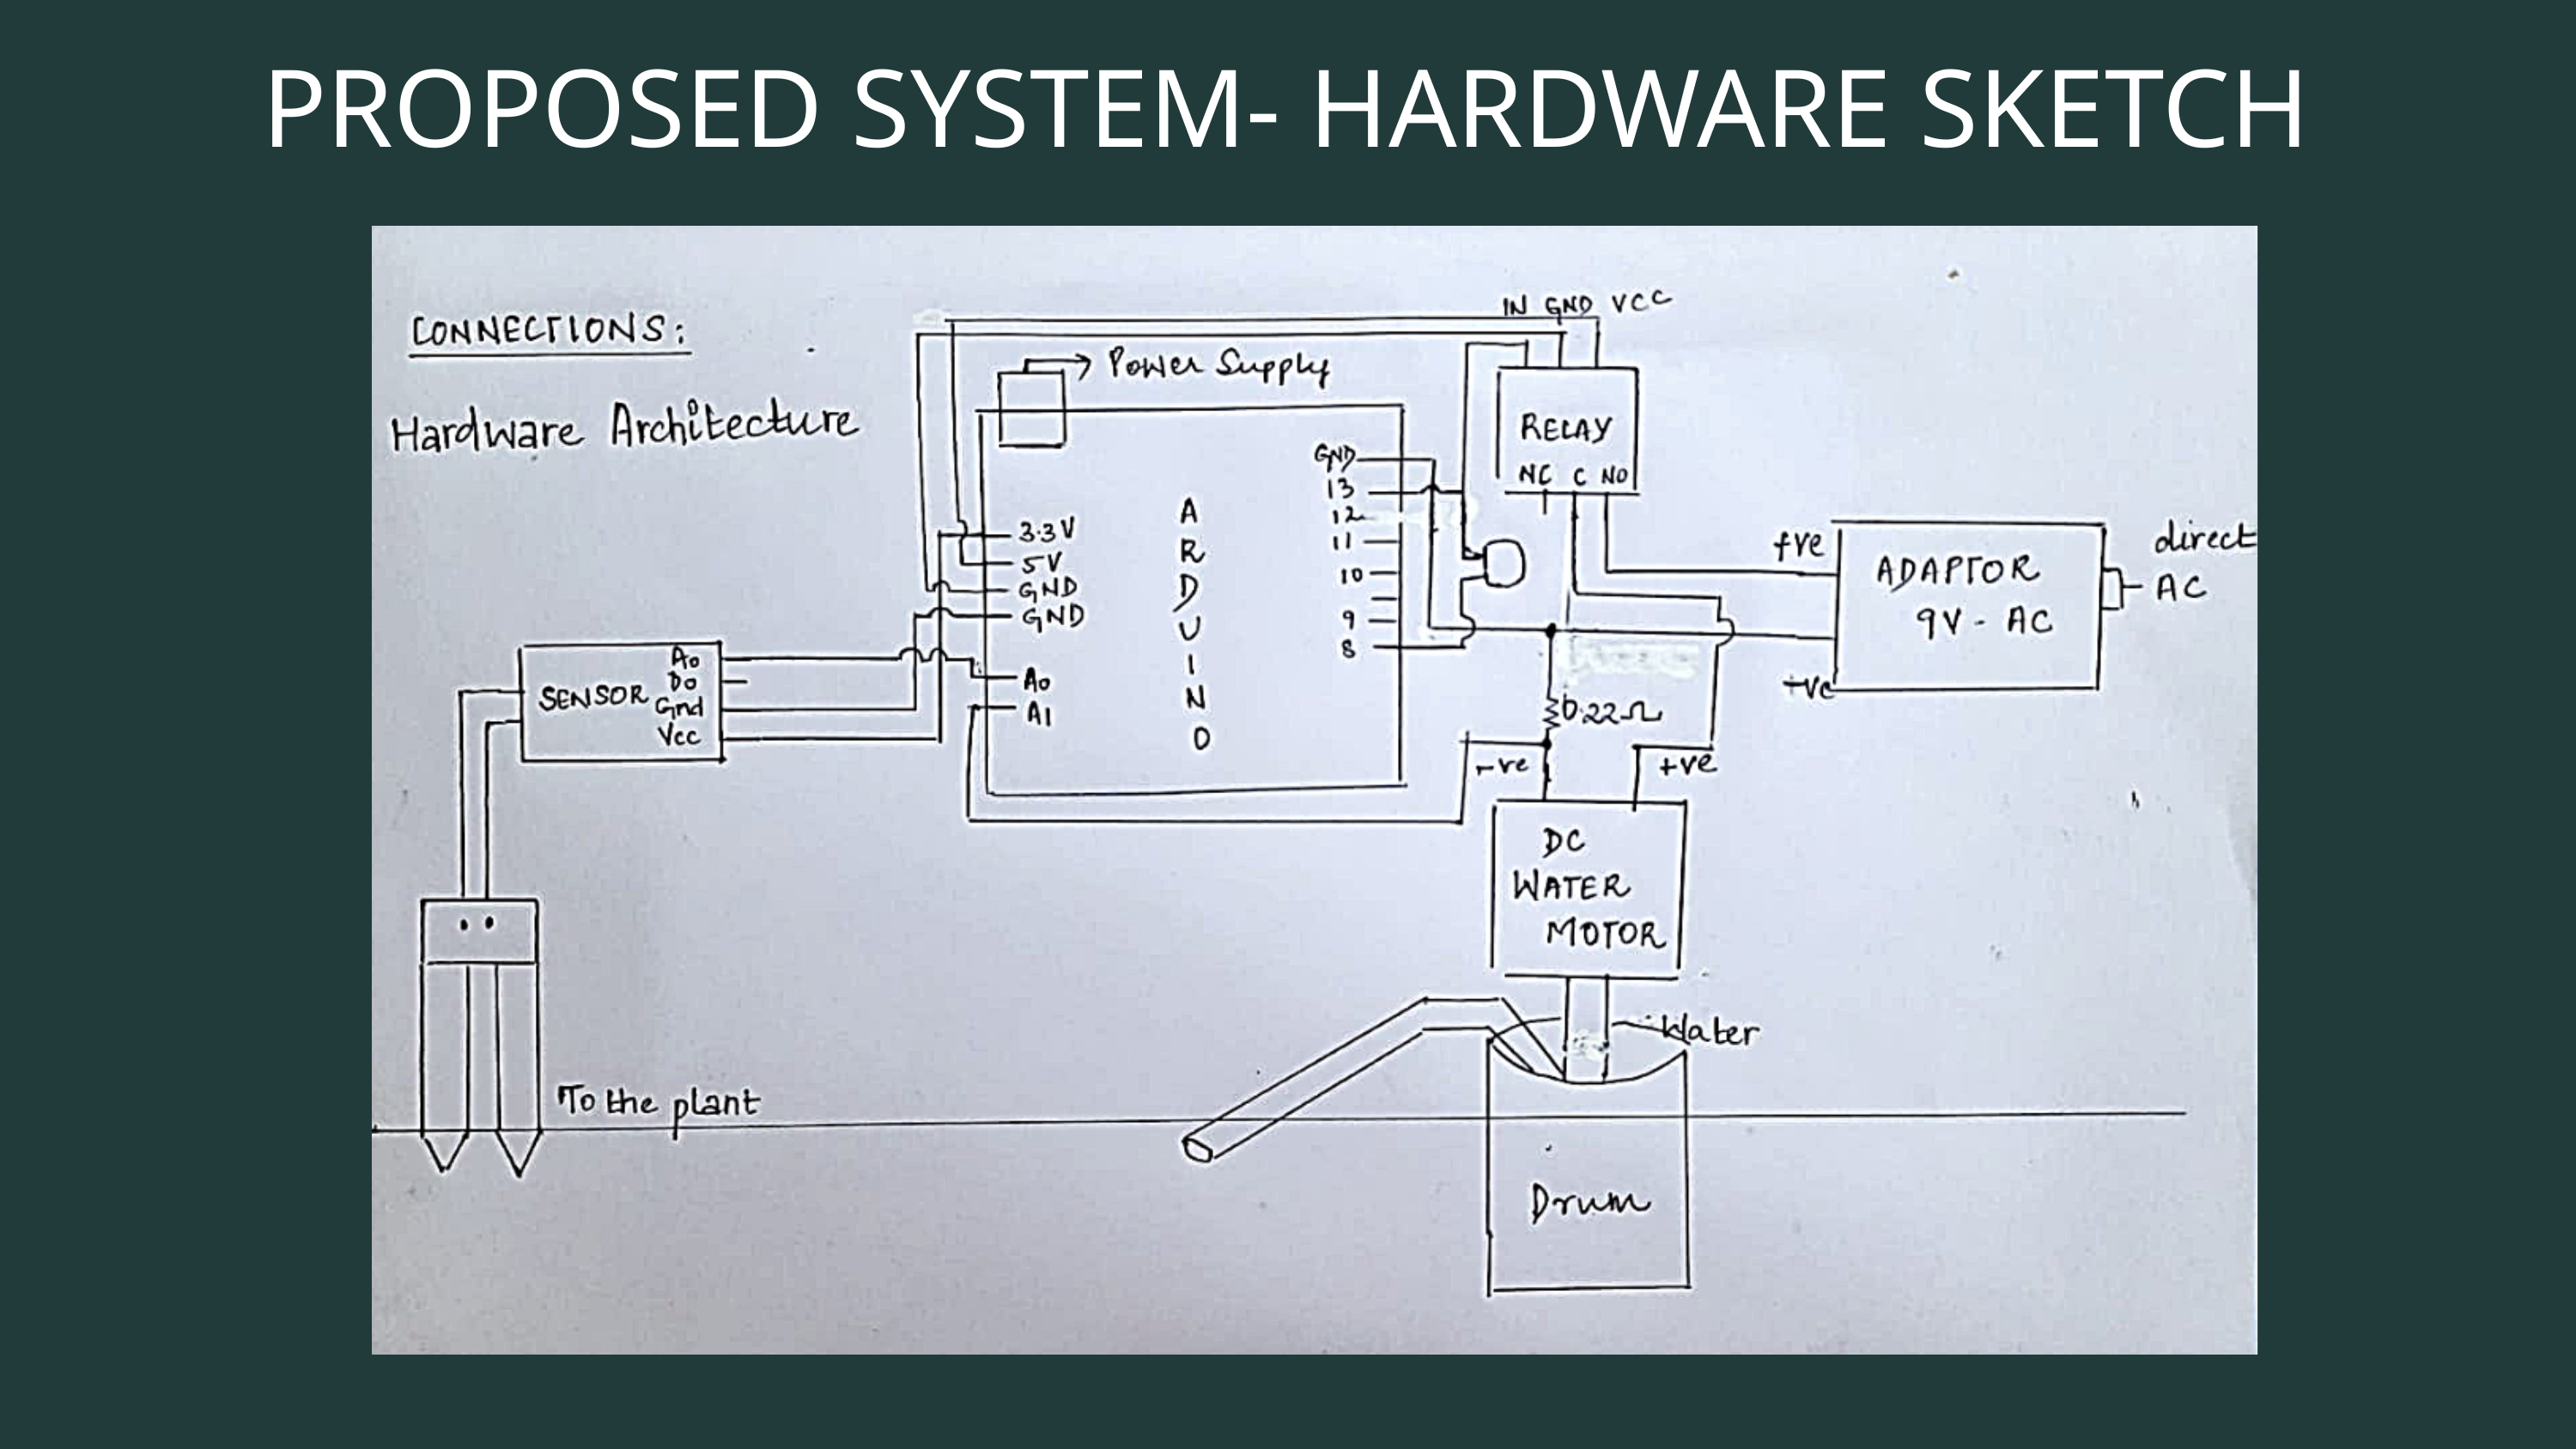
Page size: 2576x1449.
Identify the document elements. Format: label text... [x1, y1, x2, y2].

text_box PROPOSED SYSTEM- HARDWARE SKETCH [1884, 29, 2498, 169]
picture [372, 0, 2258, 1449]
text_box PROPOSED SYSTEM- HARDWARE SKETCH [75, 29, 745, 169]
